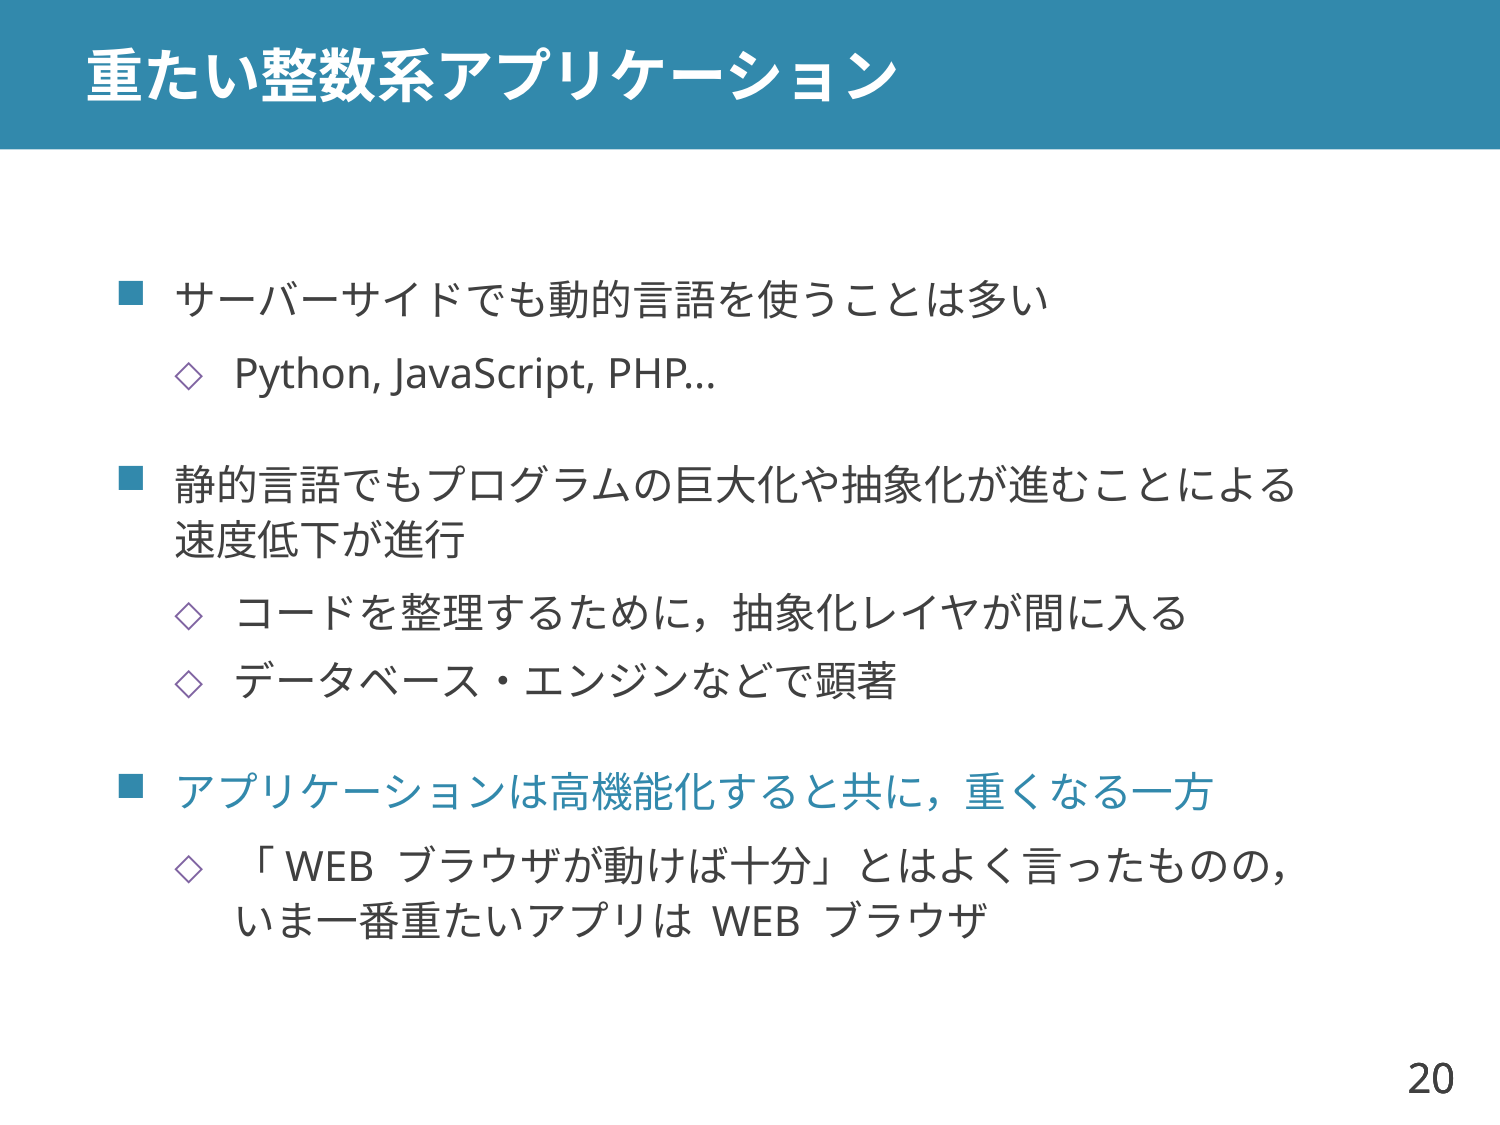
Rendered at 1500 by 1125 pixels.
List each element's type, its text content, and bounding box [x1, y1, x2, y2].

list サーバーサイドでも動的言語を使うことは多い Python, JavaScript, PHP... 静的言語でもプログラムの巨大化や抽象化が進むことによる 速度低下が進行 コードを整理するために，抽象化レイヤが間に入る データベース・エンジンなどで顕著 アプリケーションは高機能化すると共に，重くなる一方 「WEB ブラウザが動けば十分」とはよく言ったものの， いま一番重たいアプリは WEB ブラウザ [100, 178, 1474, 1036]
title 重たい整数系アプリケーション [70, 0, 1500, 150]
